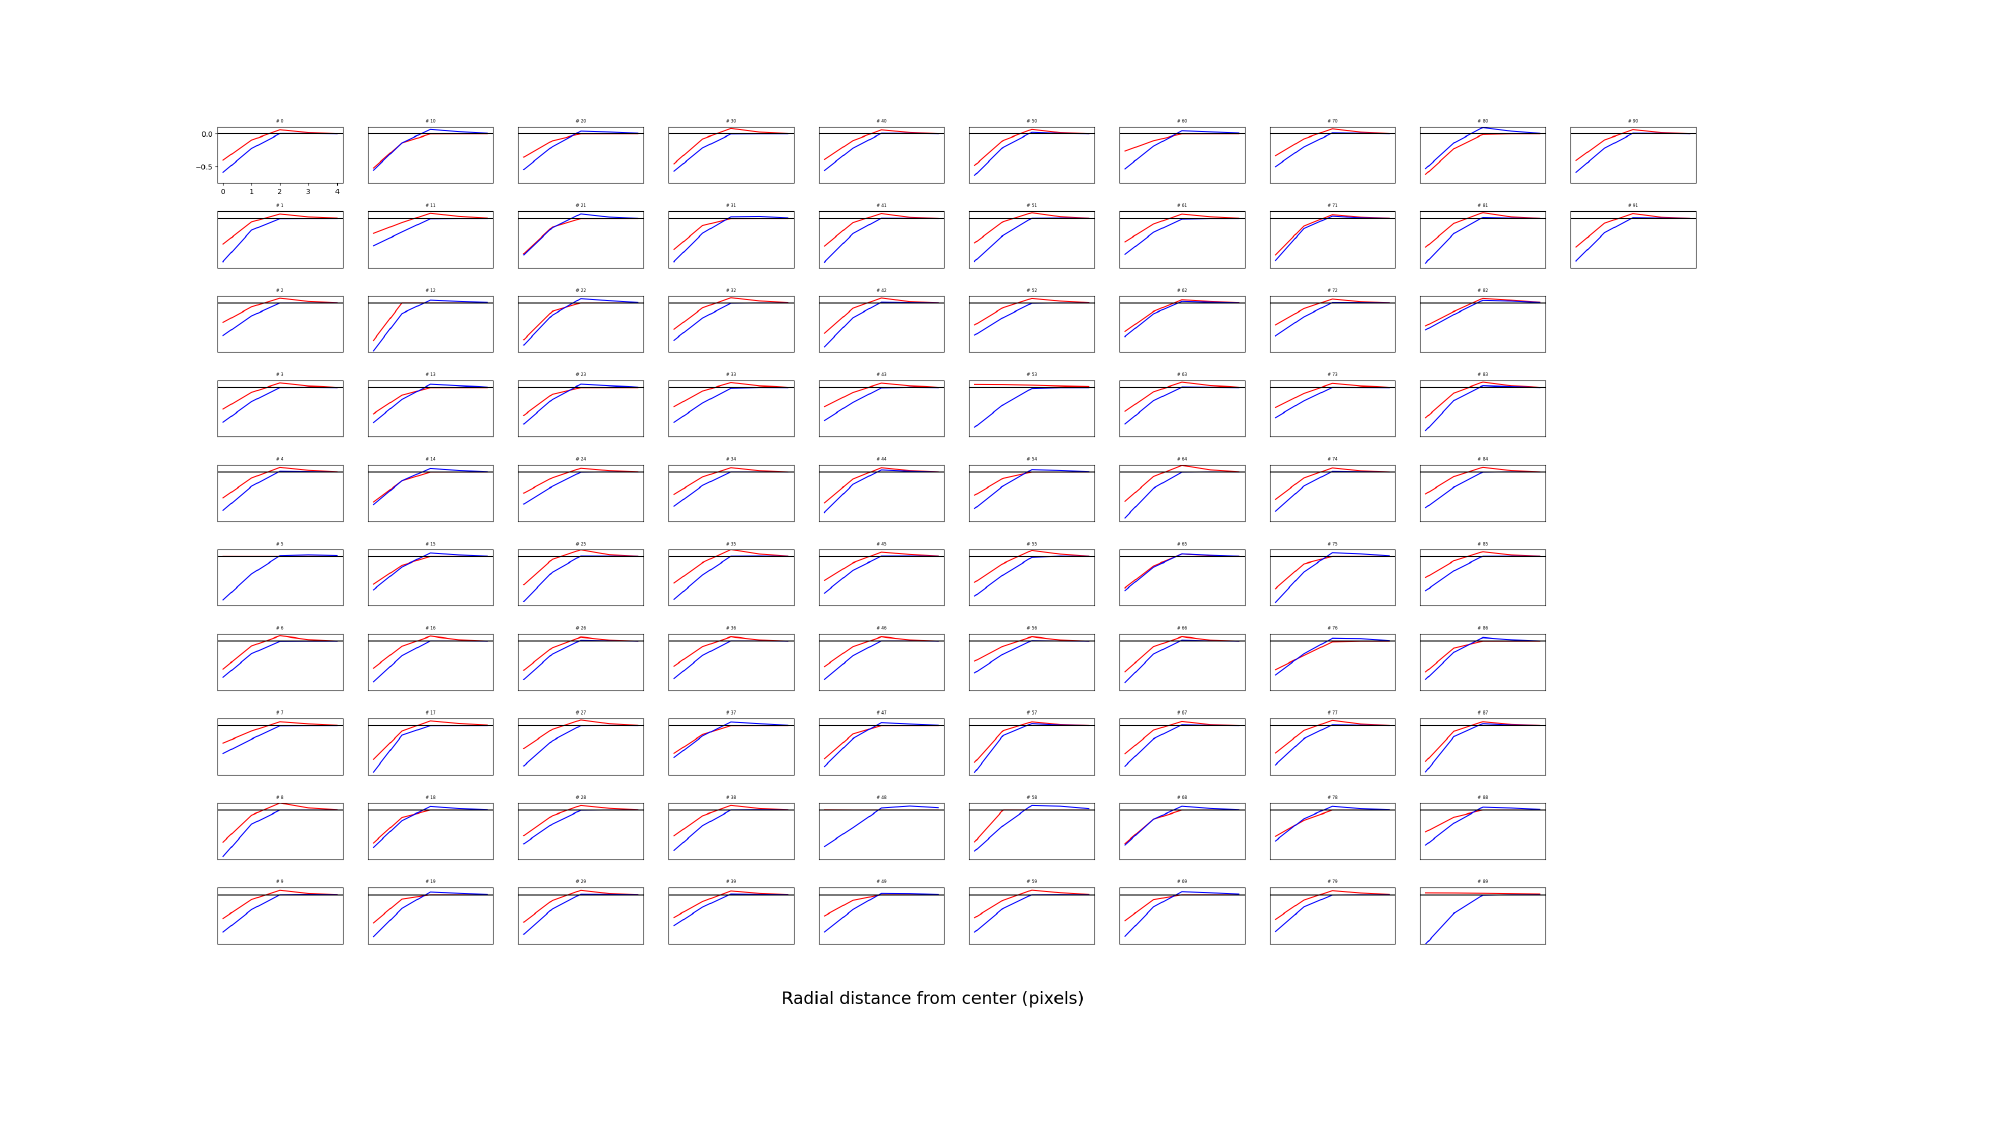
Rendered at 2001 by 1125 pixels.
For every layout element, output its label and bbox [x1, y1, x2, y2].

picture [178, 111, 1721, 1014]
